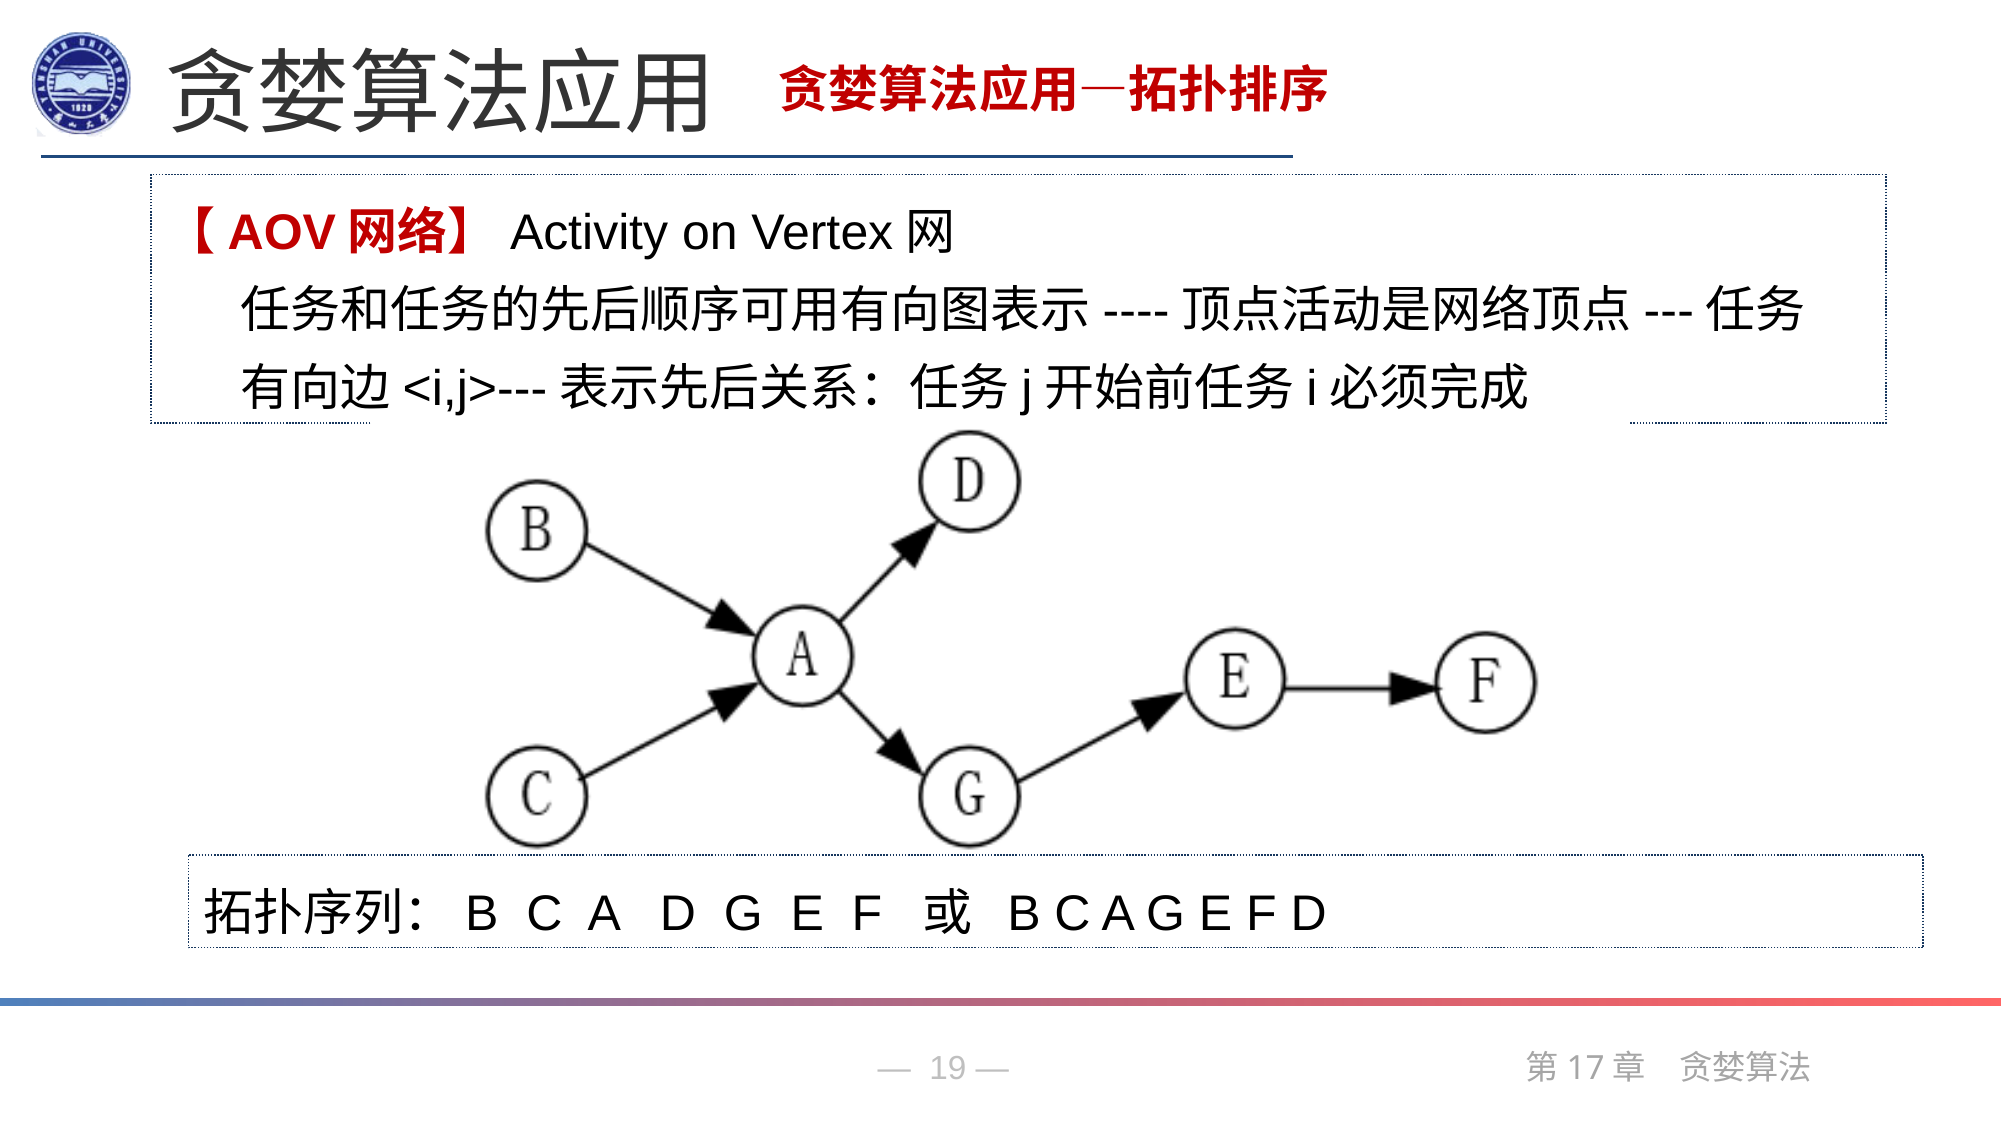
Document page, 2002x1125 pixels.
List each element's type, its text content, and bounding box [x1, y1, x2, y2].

text_box 贪婪算法应用 [150, 25, 1179, 151]
text_box 贪婪算法应用—拓扑排序 [764, 50, 1400, 126]
picture [26, 31, 133, 138]
text_box 拓扑序列：B C A D G E F 或 B C A G E F D [188, 855, 1924, 948]
picture [371, 418, 1630, 867]
text_box 【AOV网络】Activity on Vertex网 任务和任务的先后顺序可用有向图表示----顶点活动是网络顶点---任务 有向边<i,j>---表示先后关系：任务j开始前任务i必须完成 [150, 174, 1886, 423]
